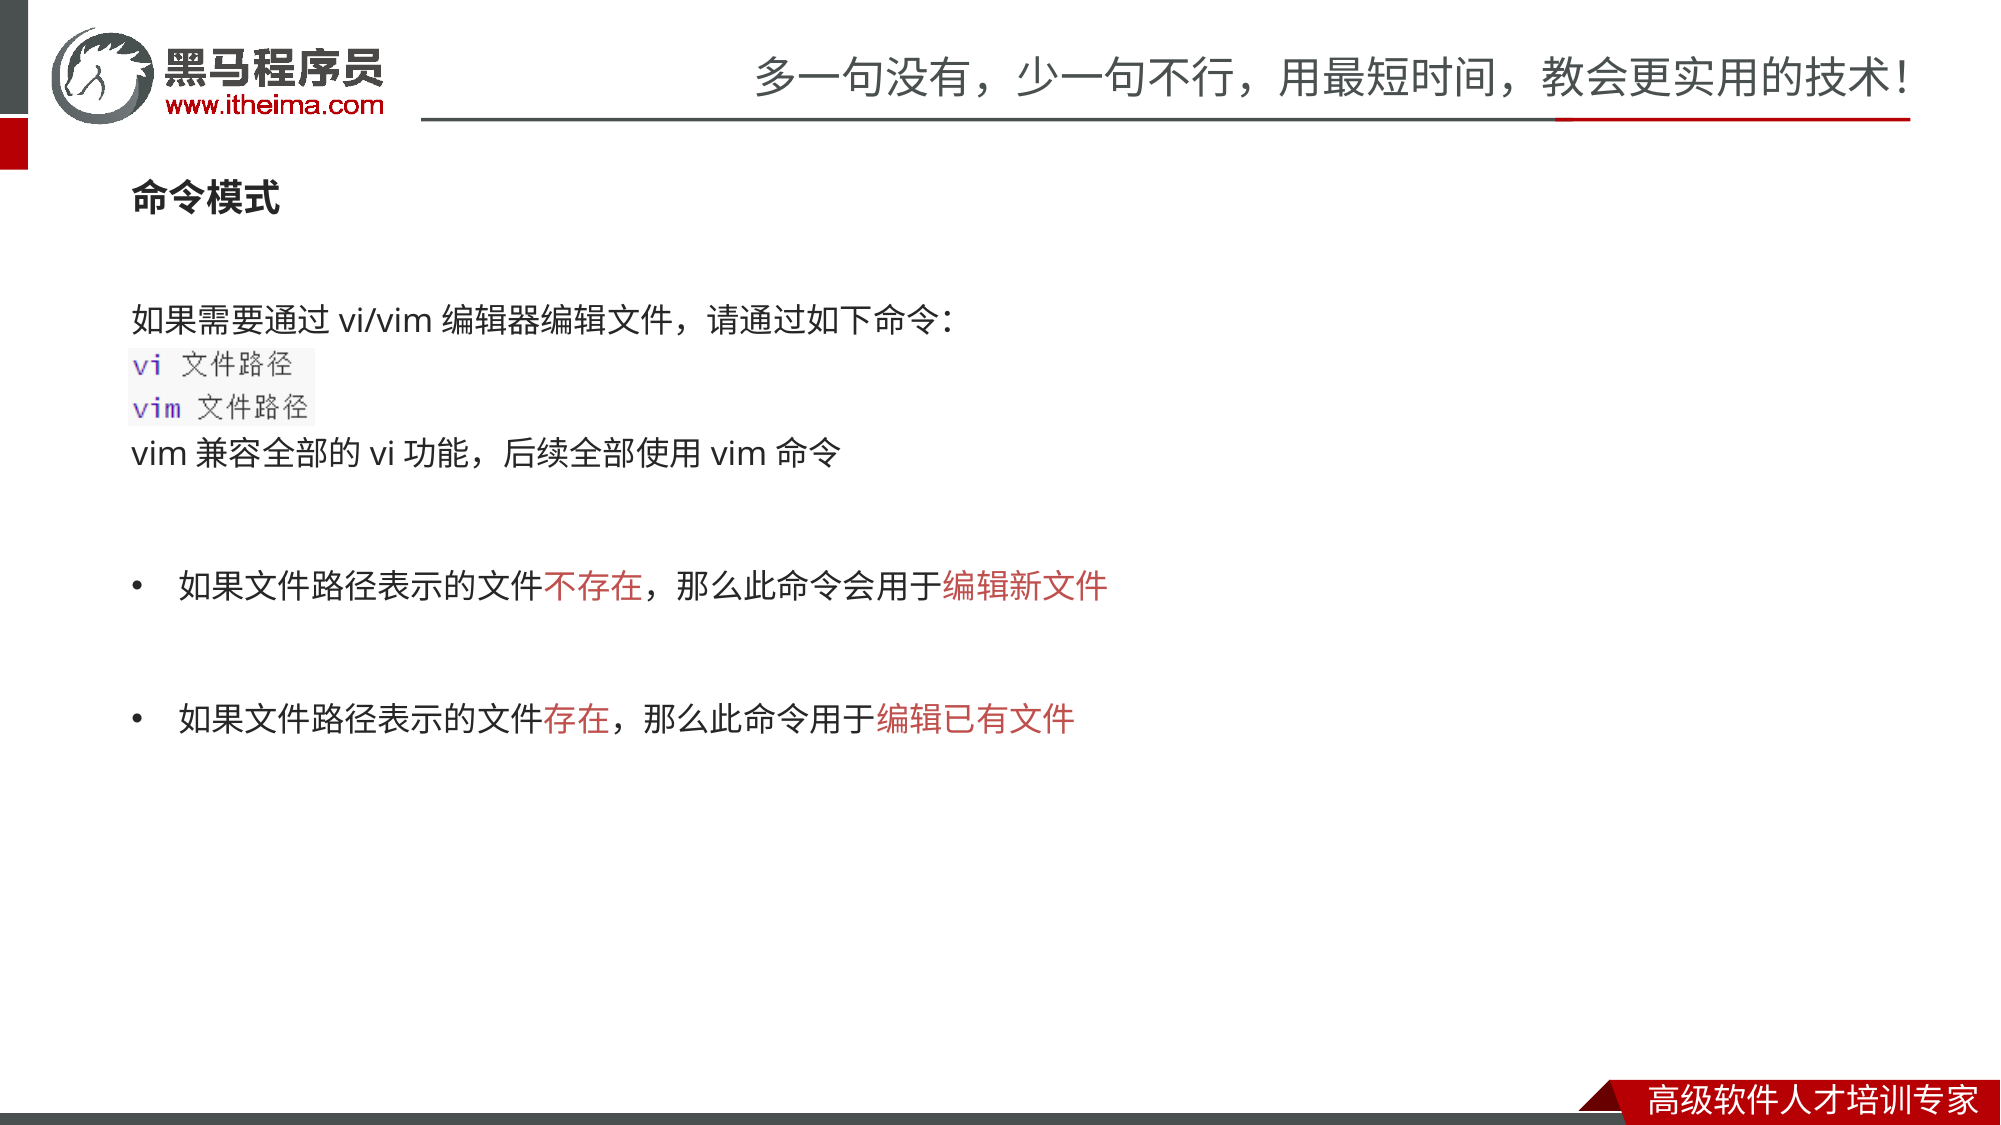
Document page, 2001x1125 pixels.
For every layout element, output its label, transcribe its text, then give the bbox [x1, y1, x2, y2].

picture [127, 348, 315, 426]
picture [50, 26, 384, 125]
list 如果需要通过vi/vim编辑器编辑文件，请通过如下命令： vim兼容全部的vi功能，后续全部使用vim命令 如果文件路径表示的文件不存在，那么此命令会用于编辑新文件 如果文件路径表示的文件存在，那么此命令用于编辑已有文件 [116, 271, 1872, 964]
list 命令模式 [116, 154, 1872, 239]
